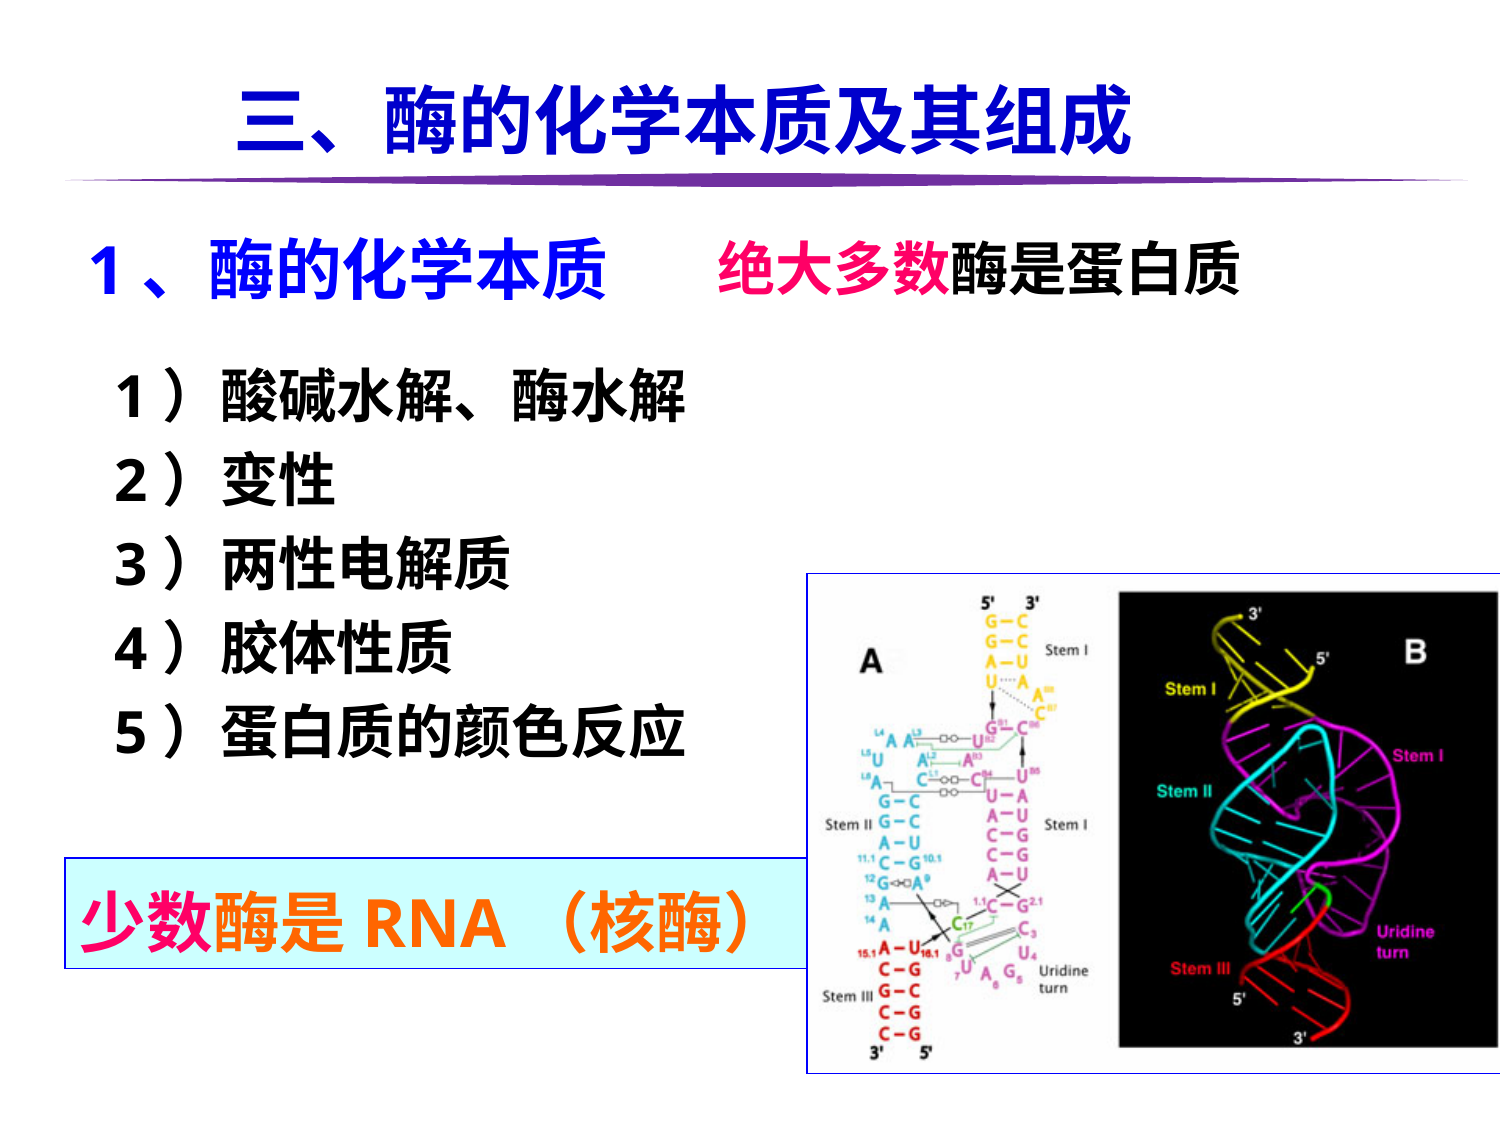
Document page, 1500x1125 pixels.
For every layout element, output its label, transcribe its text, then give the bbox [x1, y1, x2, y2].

text_box 三、酶的化学本质及其组成 [218, 55, 1500, 182]
text_box 少数酶是RNA（核酶） [64, 857, 802, 969]
text_box 绝大多数酶是蛋白质 [702, 210, 1317, 310]
text_box 1、酶的化学本质 [72, 220, 624, 316]
text_box 1）酸碱水解、酶水解 2）变性 3）两性电解质 4）胶体性质 5）蛋白质的颜色反应 [100, 337, 876, 773]
picture [807, 573, 1500, 1073]
